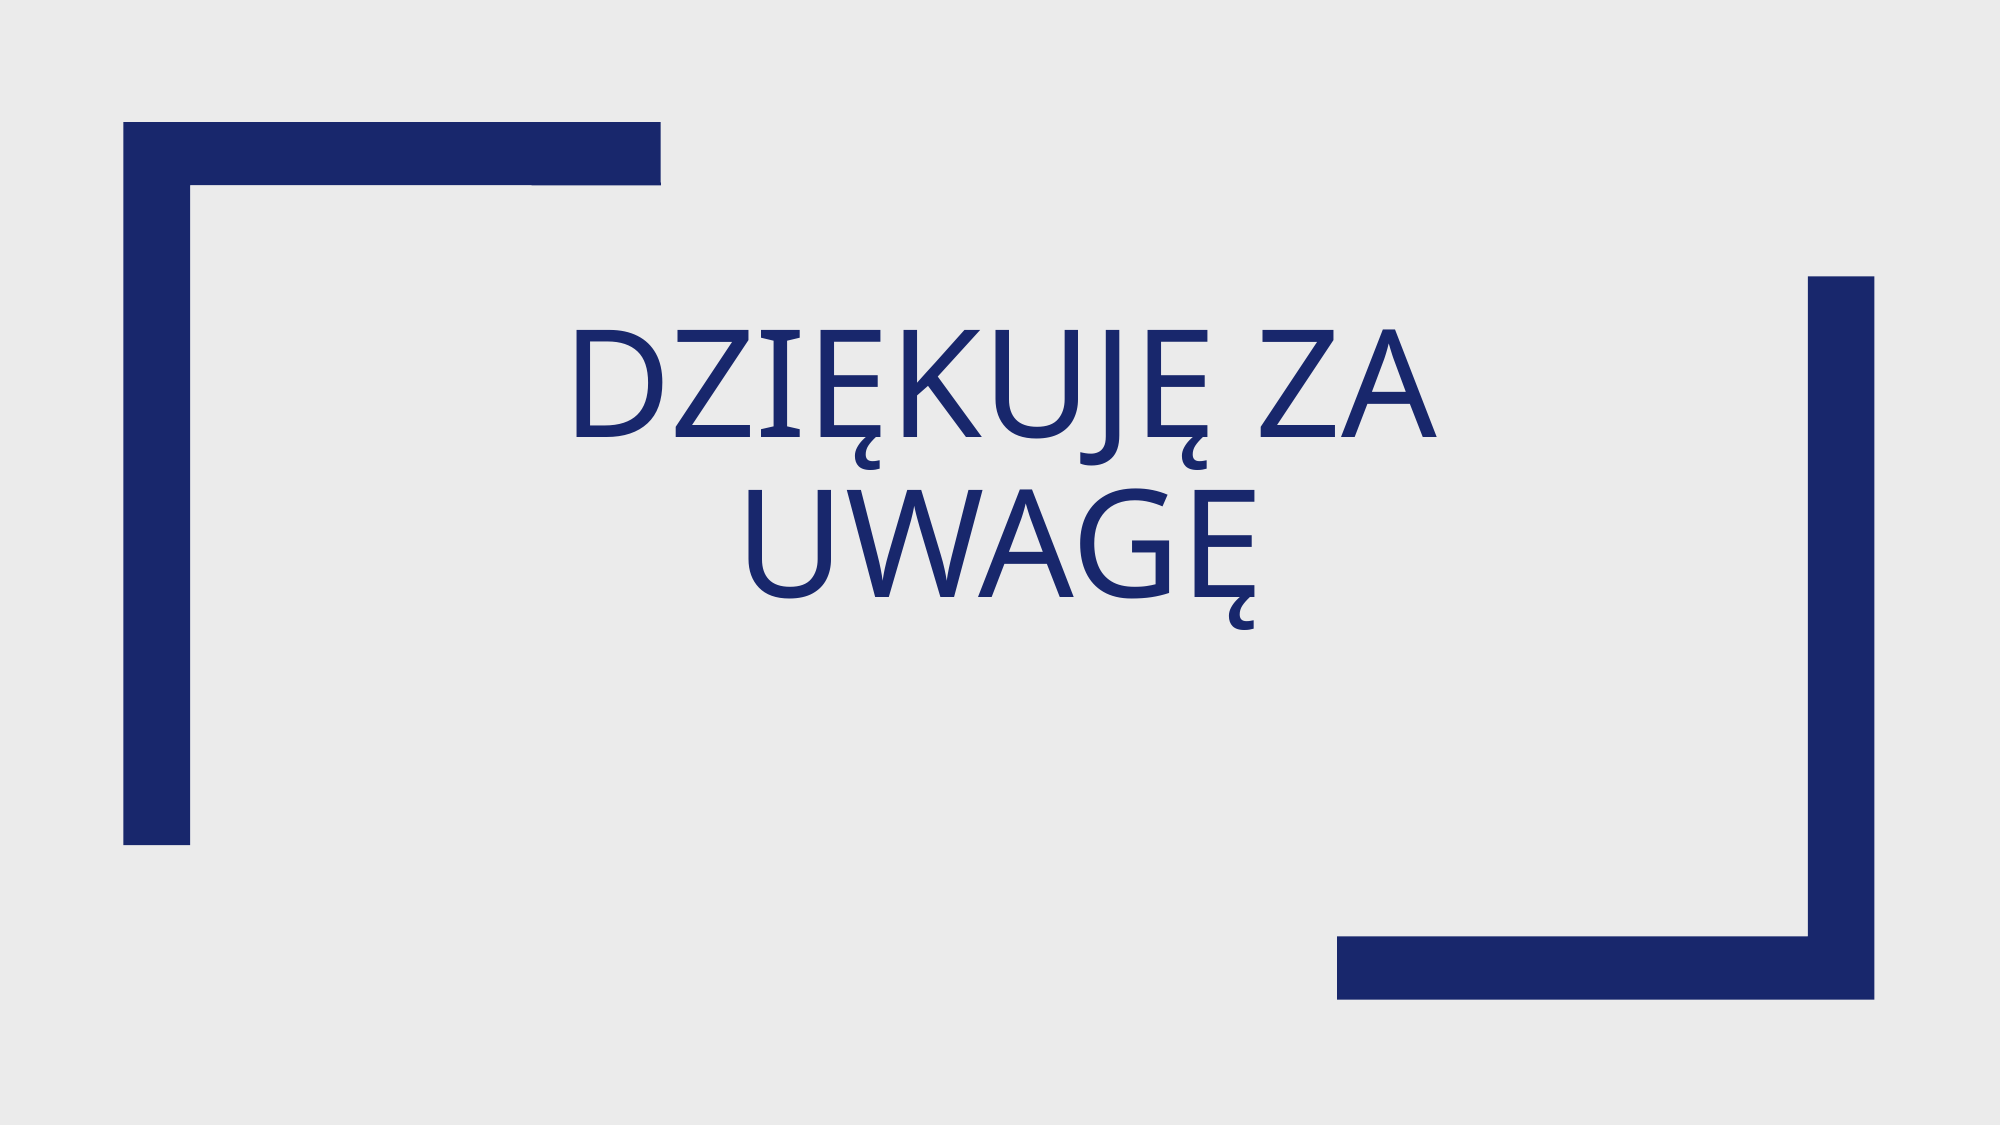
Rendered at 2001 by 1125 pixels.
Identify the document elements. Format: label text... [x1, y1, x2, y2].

title Dziękuję za uwagę [314, 293, 1686, 638]
